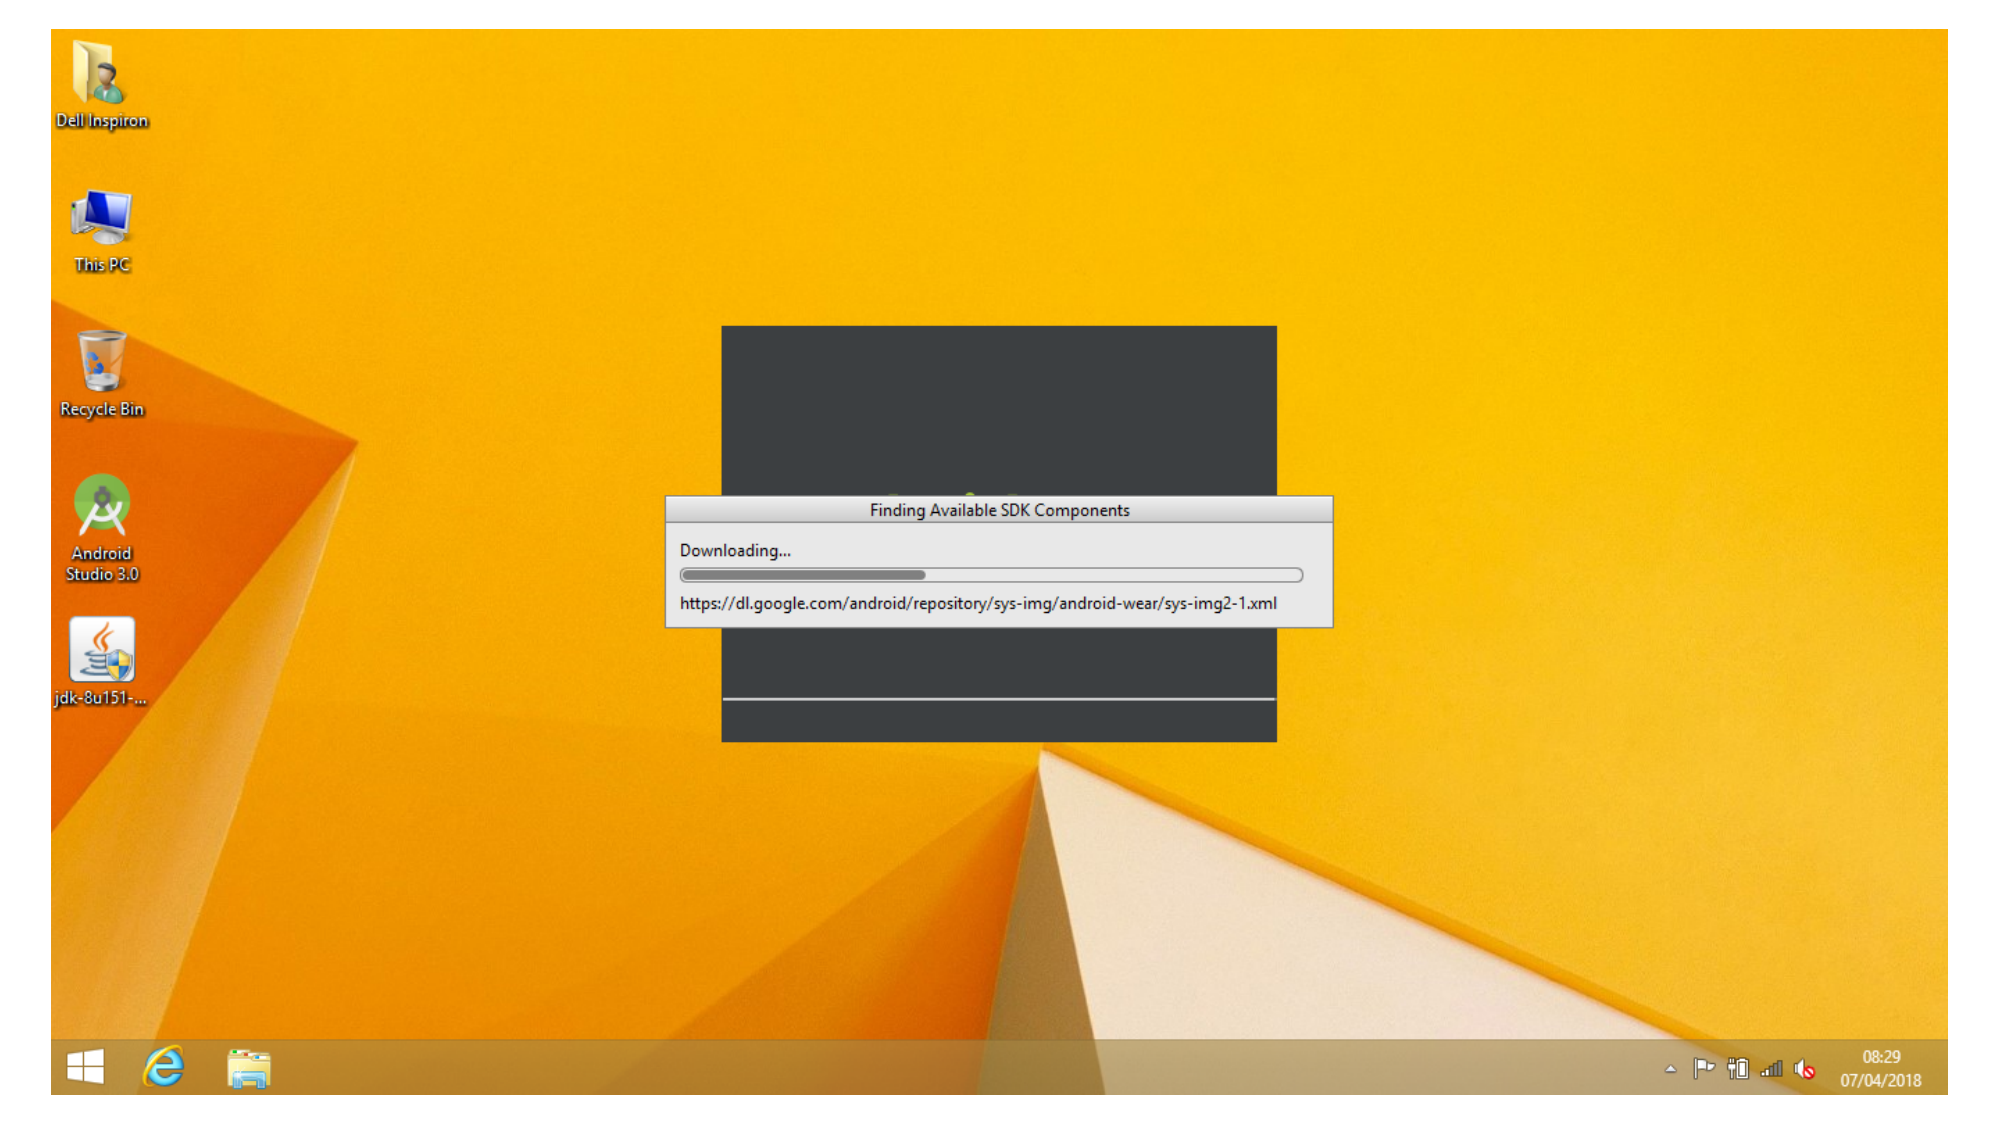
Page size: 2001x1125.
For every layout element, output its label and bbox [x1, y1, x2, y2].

list [51, 29, 1948, 1095]
